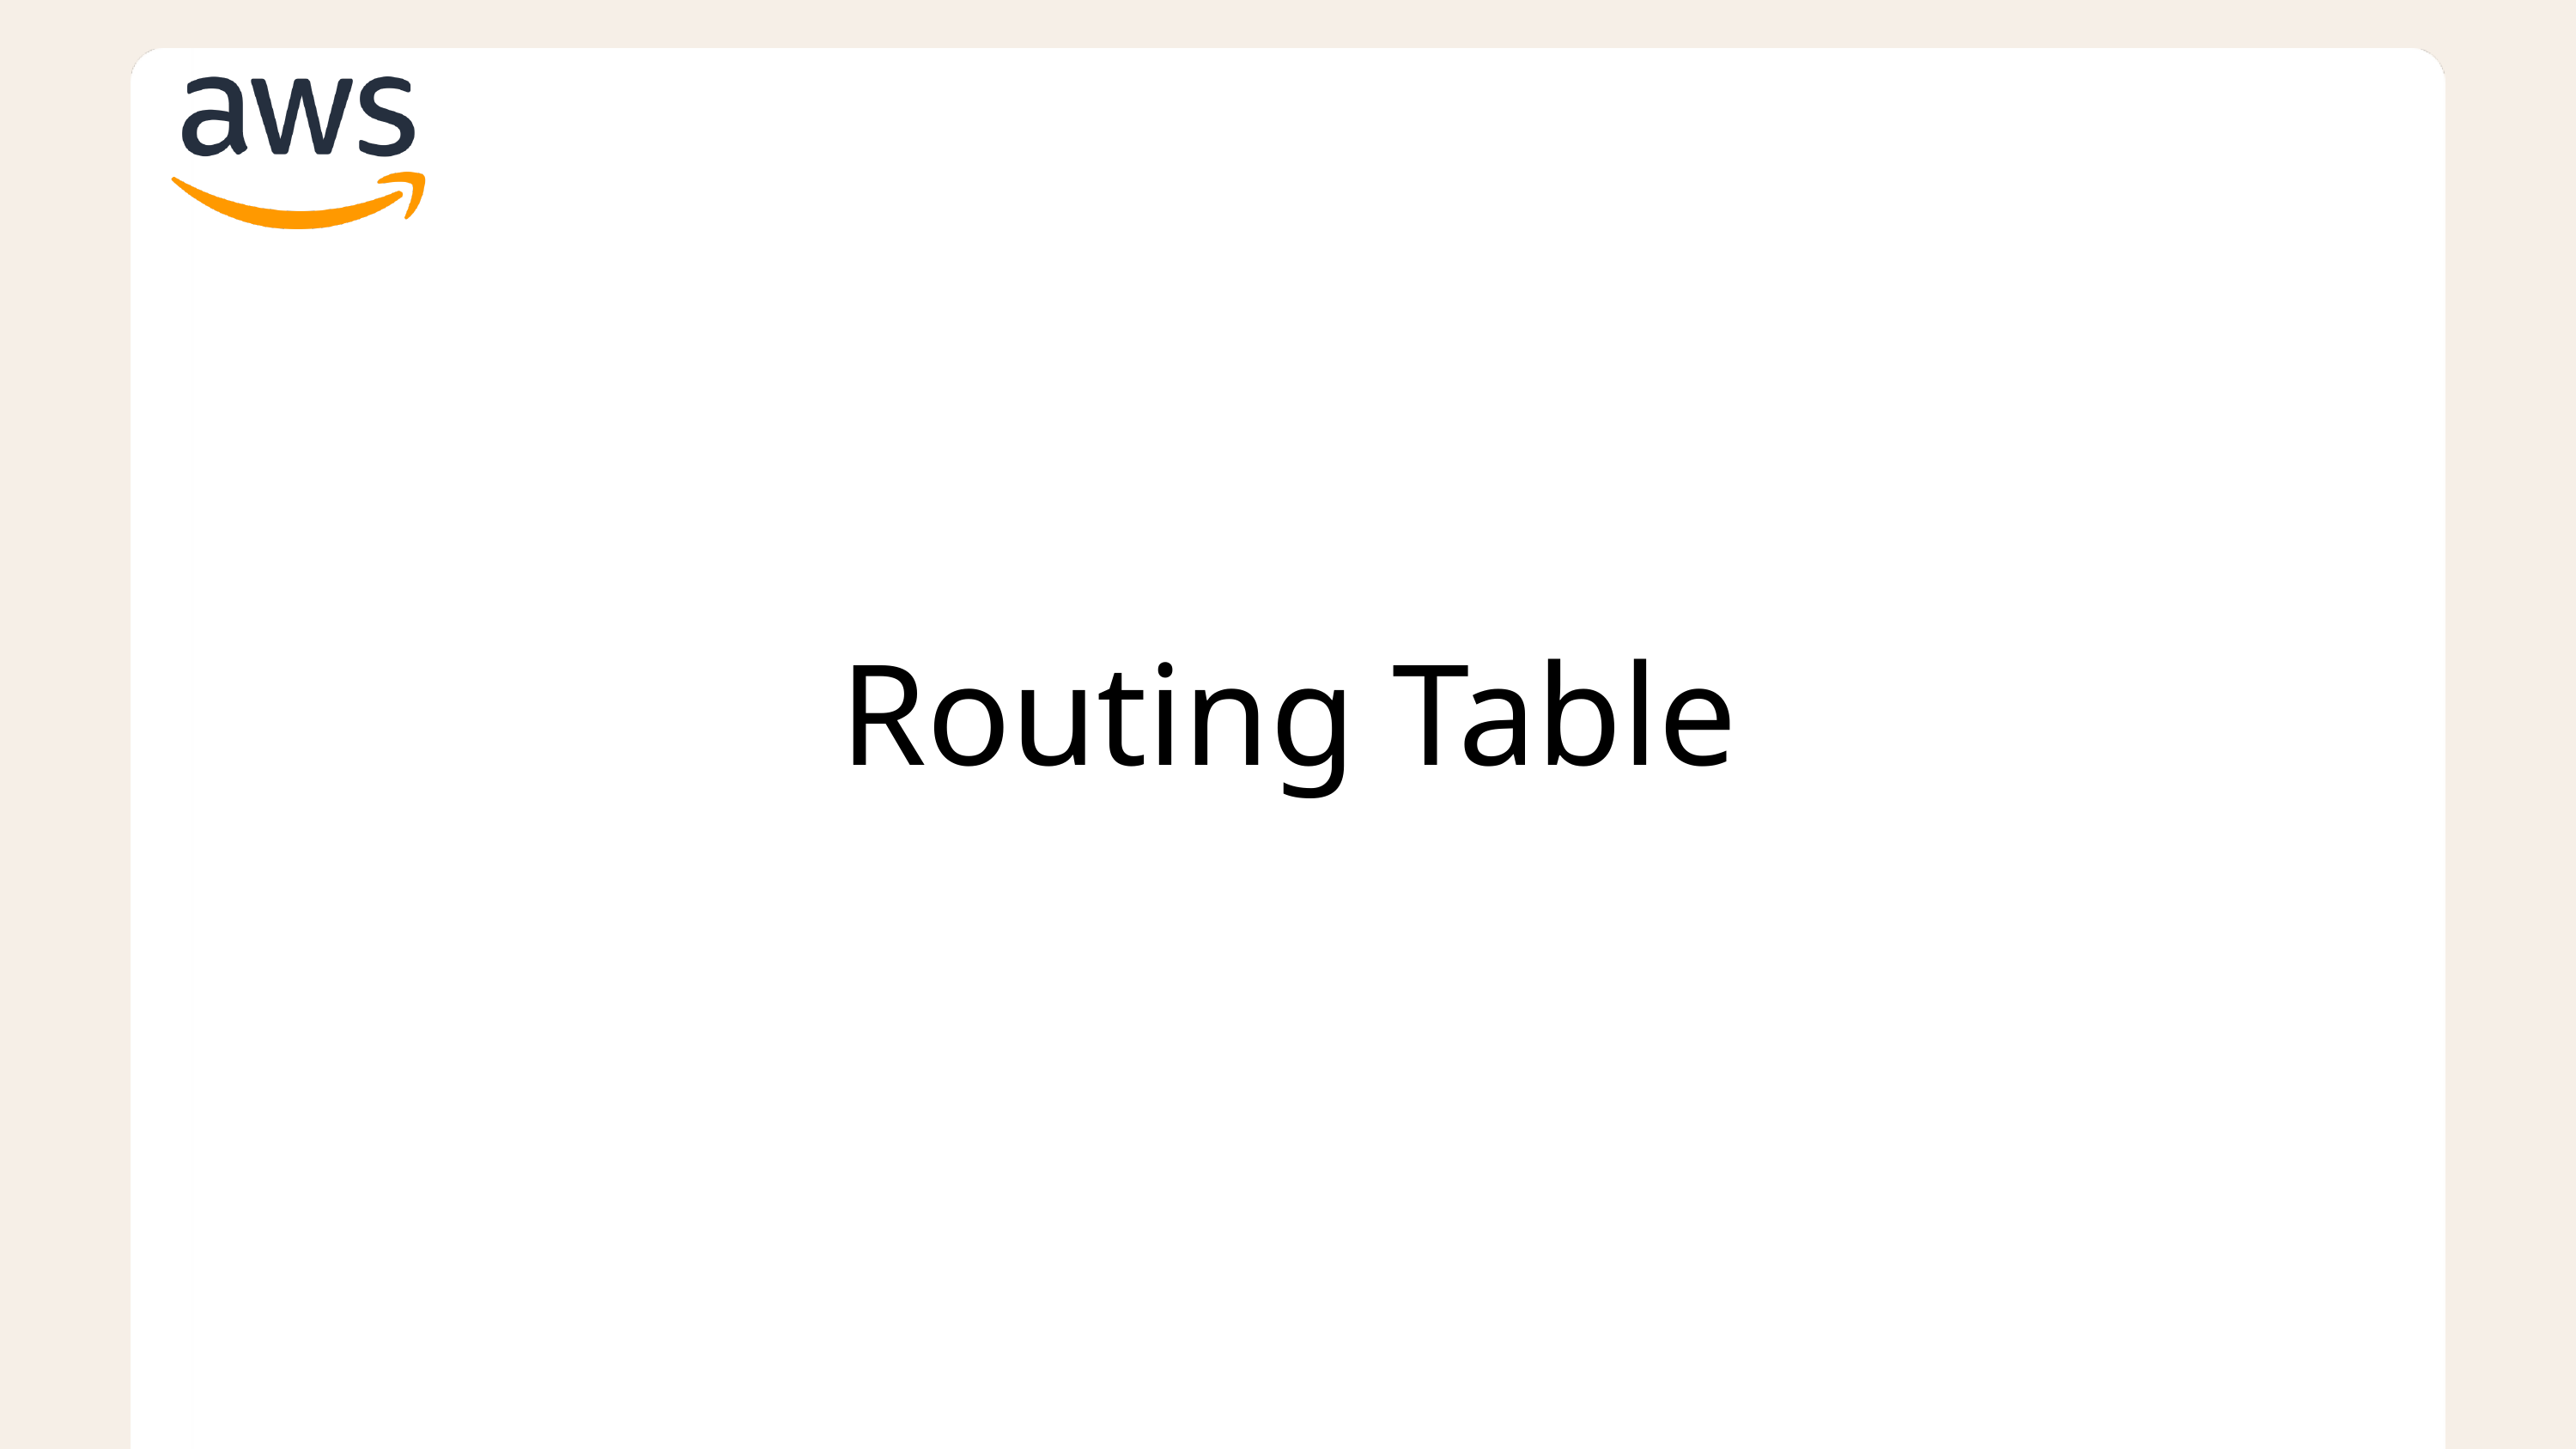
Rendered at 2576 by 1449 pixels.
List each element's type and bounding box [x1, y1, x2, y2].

picture [130, 48, 2446, 1449]
